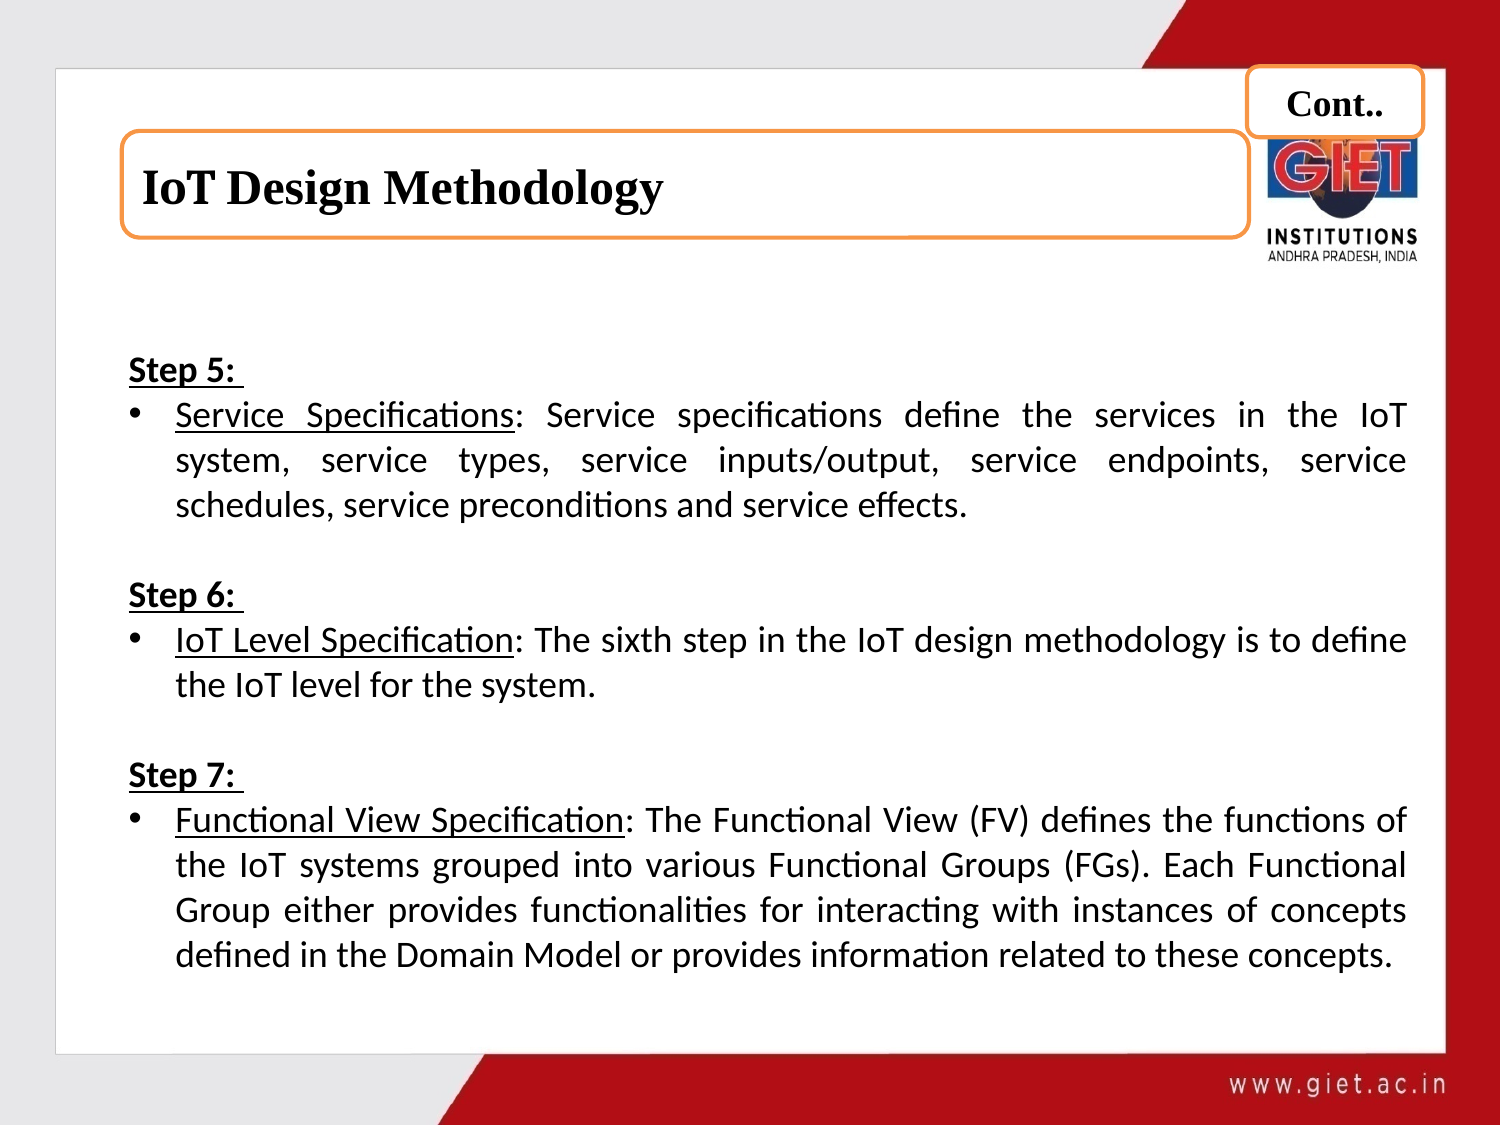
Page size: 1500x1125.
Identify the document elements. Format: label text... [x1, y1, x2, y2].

text_box IoT Design Methodology [119, 128, 1252, 240]
text_box Step 5: Service Specifications: Service specifications define the services in the IoT system, service types, service inputs/output, service endpoints, service schedules, service preconditions and service effects. Step 6: IoT Level Specification: The sixth step in the IoT design methodology is to define the IoT level for the system. Step 7: Functional View Specification: The Functional View (FV) defines the functions of the IoT systems grouped into various Functional Groups (FGs). Each Functional Group either provides functionalities for interacting with instances of concepts defined in the Domain Model or provides information related to these concepts. [113, 338, 1424, 1125]
text_box Cont.. [1244, 64, 1426, 140]
picture [0, 0, 1500, 1125]
